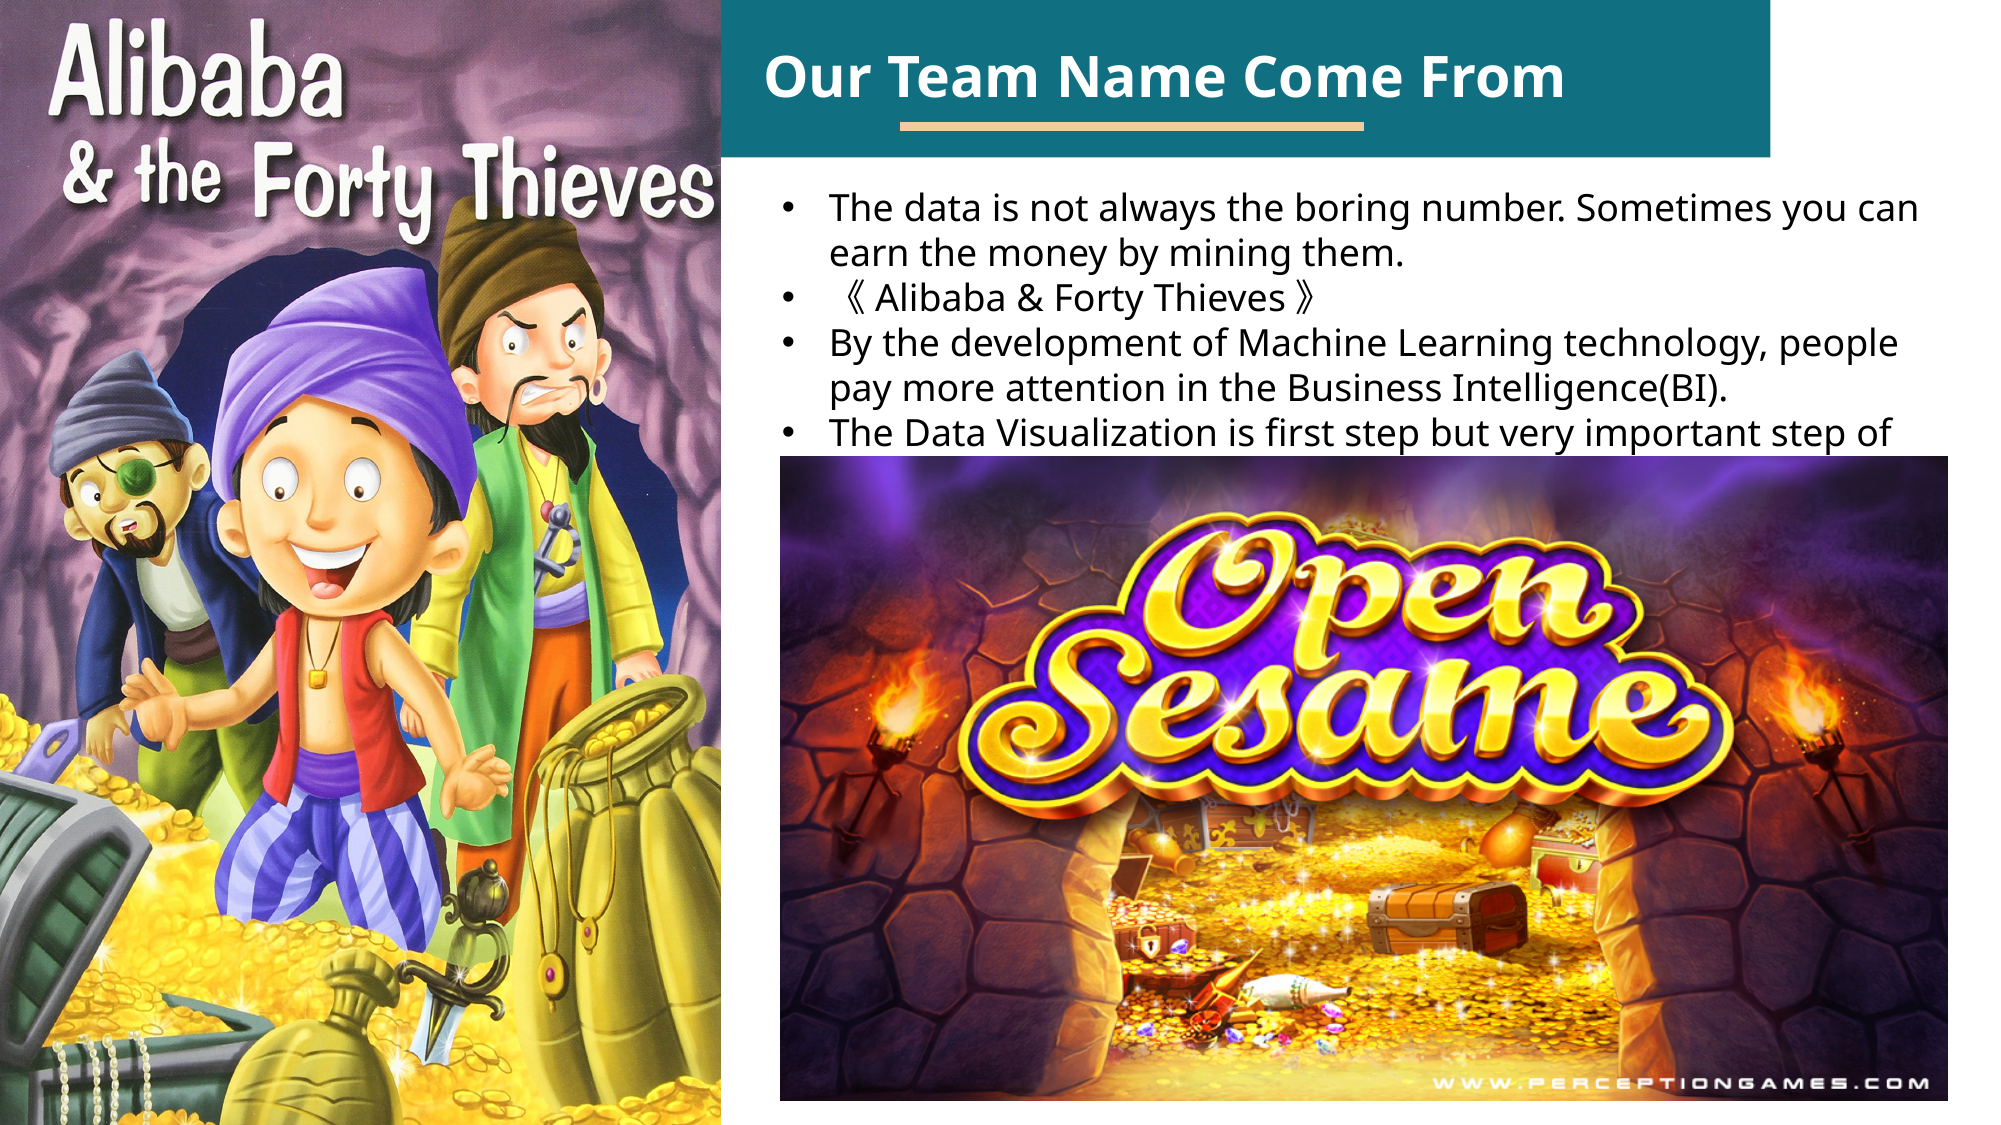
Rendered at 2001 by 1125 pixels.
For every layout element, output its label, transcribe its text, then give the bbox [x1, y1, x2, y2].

picture [779, 456, 1949, 1101]
title Our Team Name Come From [748, 17, 1640, 141]
picture [0, 0, 721, 1125]
text_box [721, 0, 1771, 158]
text_box The data is not always the boring number. Sometimes you can earn the money by mining them. 《Alibaba & Forty Thieves》 By the development of Machine Learning technology, people pay more attention in the Business Intelligence(BI). The Data Visualization is first step but very important step of BI [767, 176, 1948, 507]
